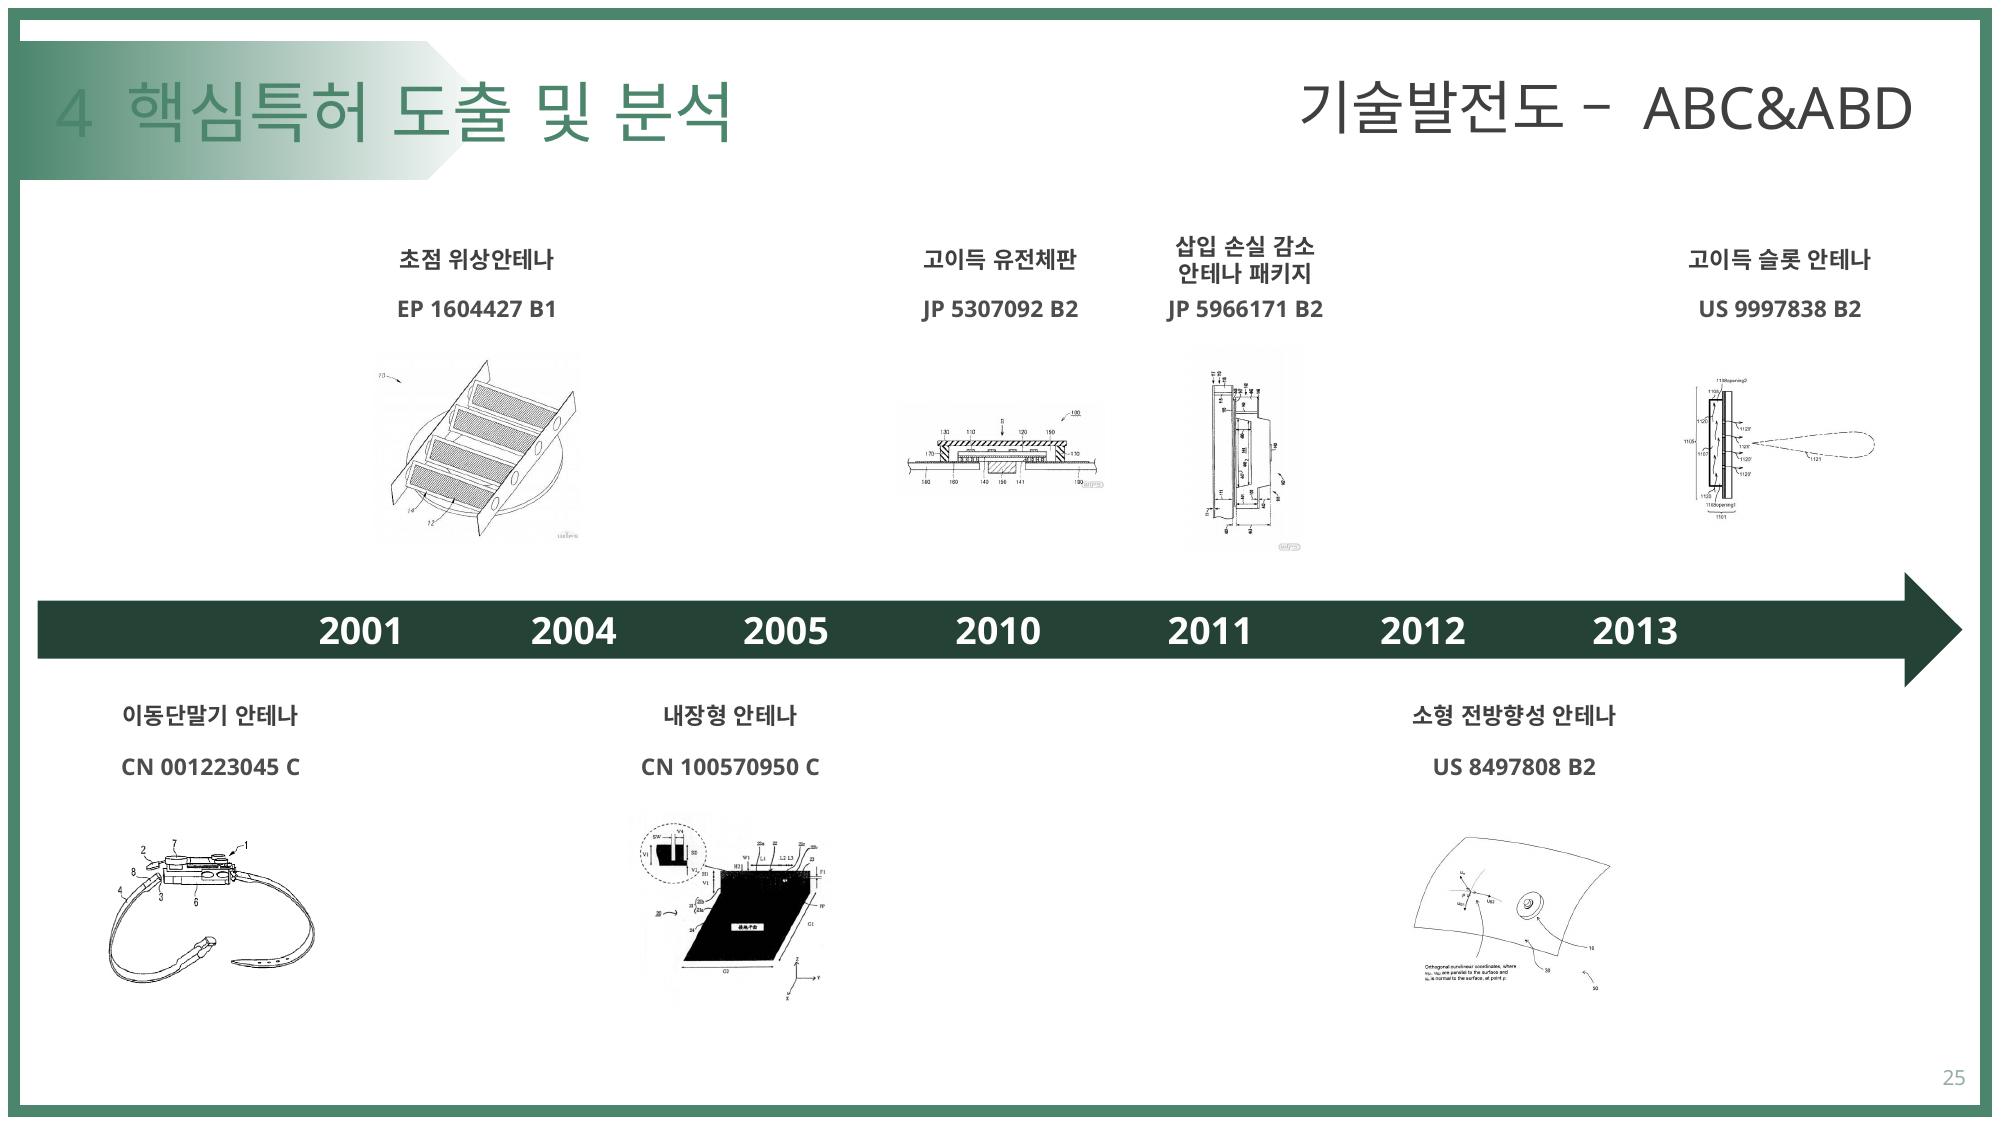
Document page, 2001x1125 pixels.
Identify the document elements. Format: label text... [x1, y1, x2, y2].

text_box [623, 693, 839, 1014]
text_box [1600, 238, 1961, 552]
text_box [1387, 693, 1643, 1014]
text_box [322, 238, 632, 552]
slide_number 25 [1890, 1048, 1981, 1109]
text_box [1697, 569, 1964, 691]
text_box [1103, 224, 1389, 552]
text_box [846, 238, 1103, 552]
text_box [36, 599, 303, 660]
list 기술발전도 – ABC&ABD [1030, 64, 1931, 156]
title 4 핵심특허 도출 및 분석 [40, 64, 839, 156]
text_box 2001 2004 2005 2010 2011 2012 2013 [303, 599, 1697, 660]
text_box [99, 693, 323, 1014]
